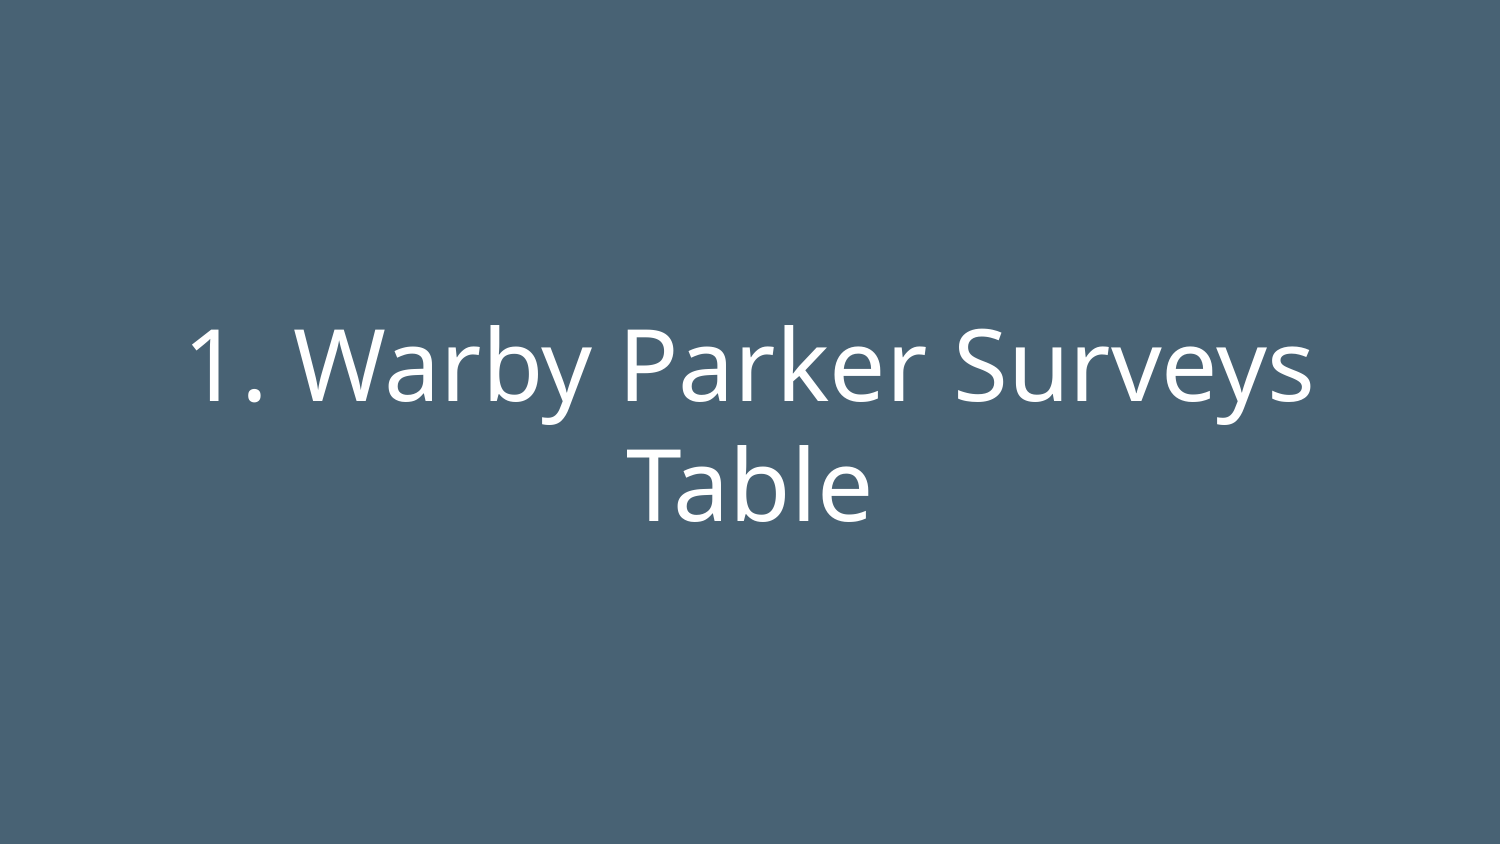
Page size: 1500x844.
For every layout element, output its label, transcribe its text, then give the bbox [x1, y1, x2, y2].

text_box 1. Warby Parker Surveys Table [123, 253, 1377, 591]
